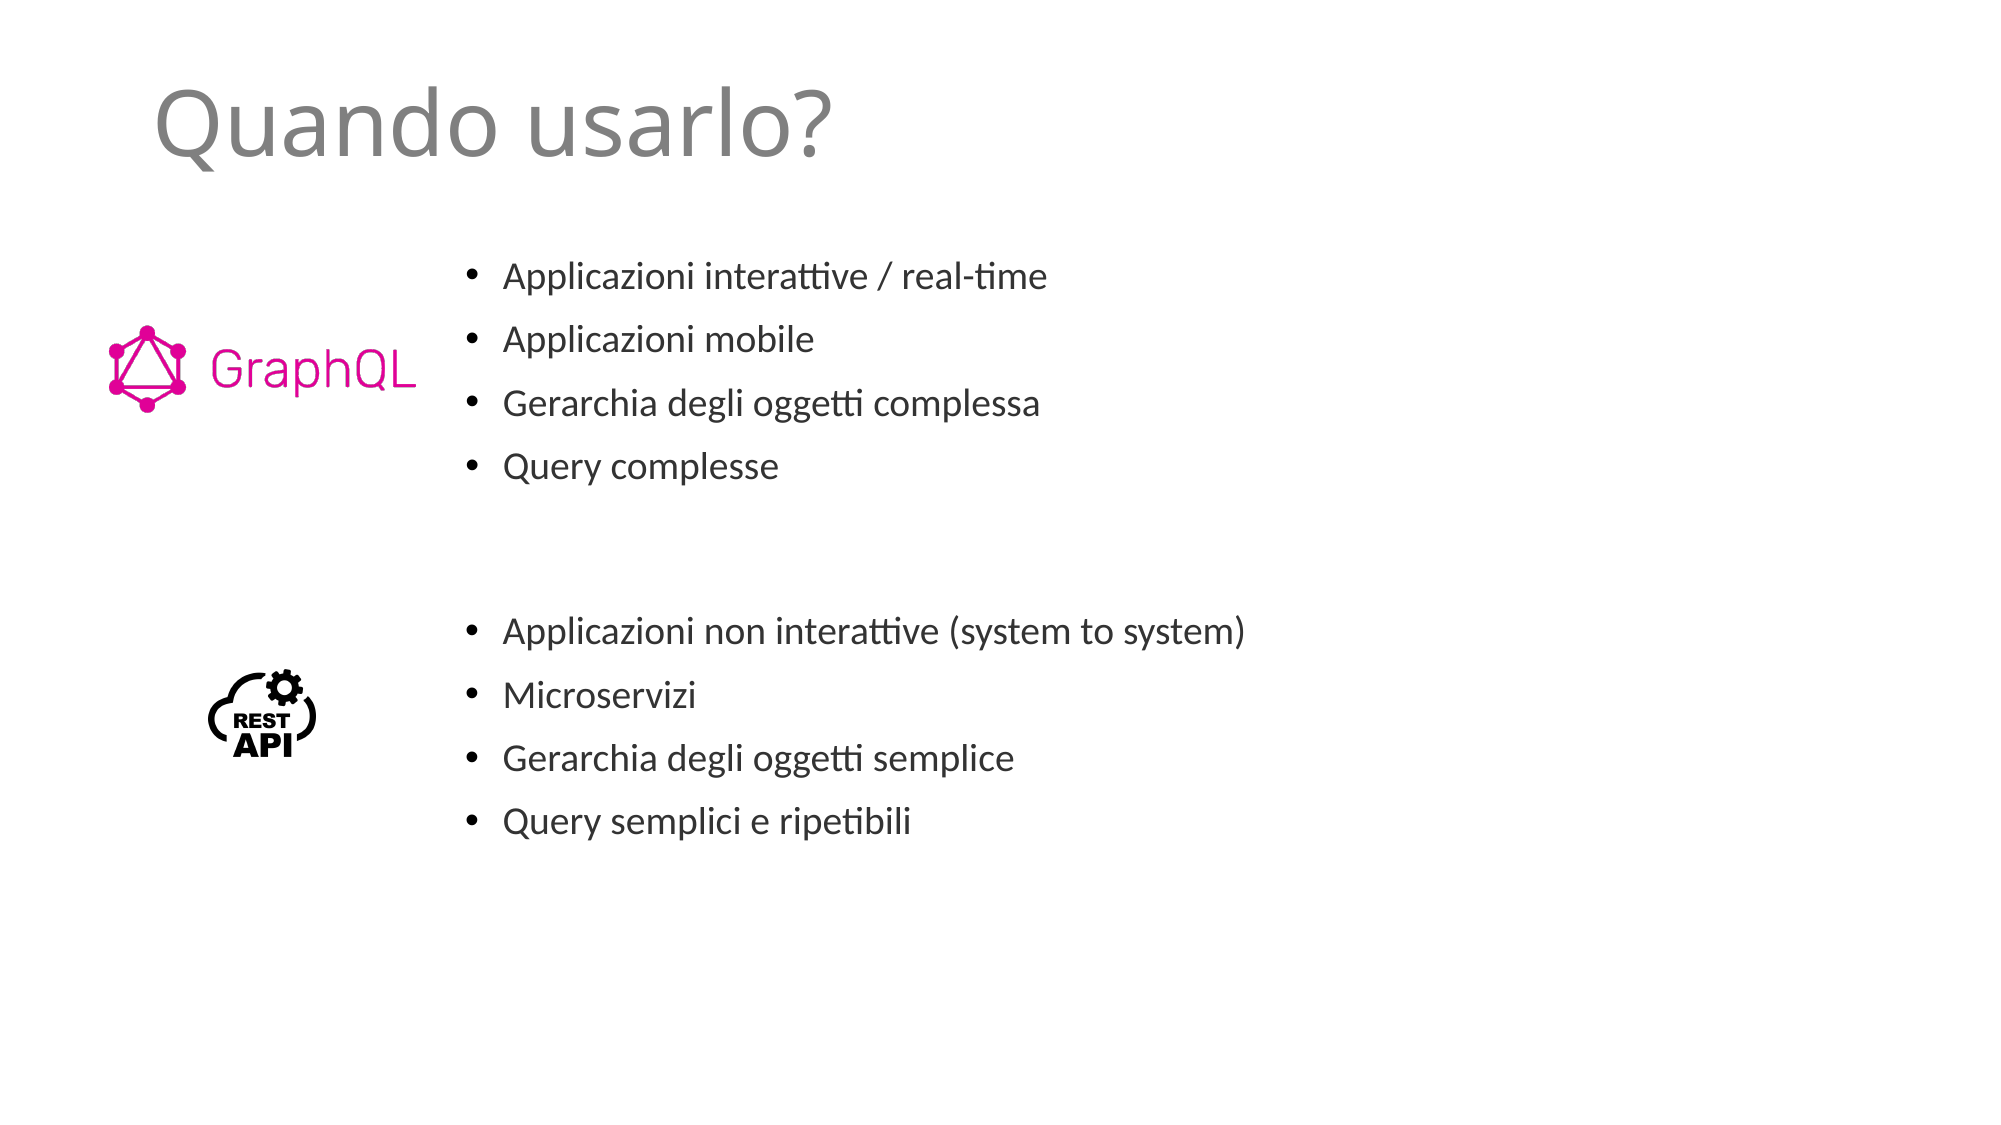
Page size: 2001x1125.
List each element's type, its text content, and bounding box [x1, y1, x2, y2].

picture [108, 325, 416, 413]
list Applicazioni interattive / real-time Applicazioni mobile Gerarchia degli oggetti complessa Query complesse [450, 247, 1466, 511]
title Quando usarlo? [137, 59, 1863, 195]
picture [208, 669, 316, 757]
text_box Applicazioni non interattive (system to system) Microservizi Gerarchia degli oggetti semplice Query semplici e ripetibili [450, 603, 1466, 867]
